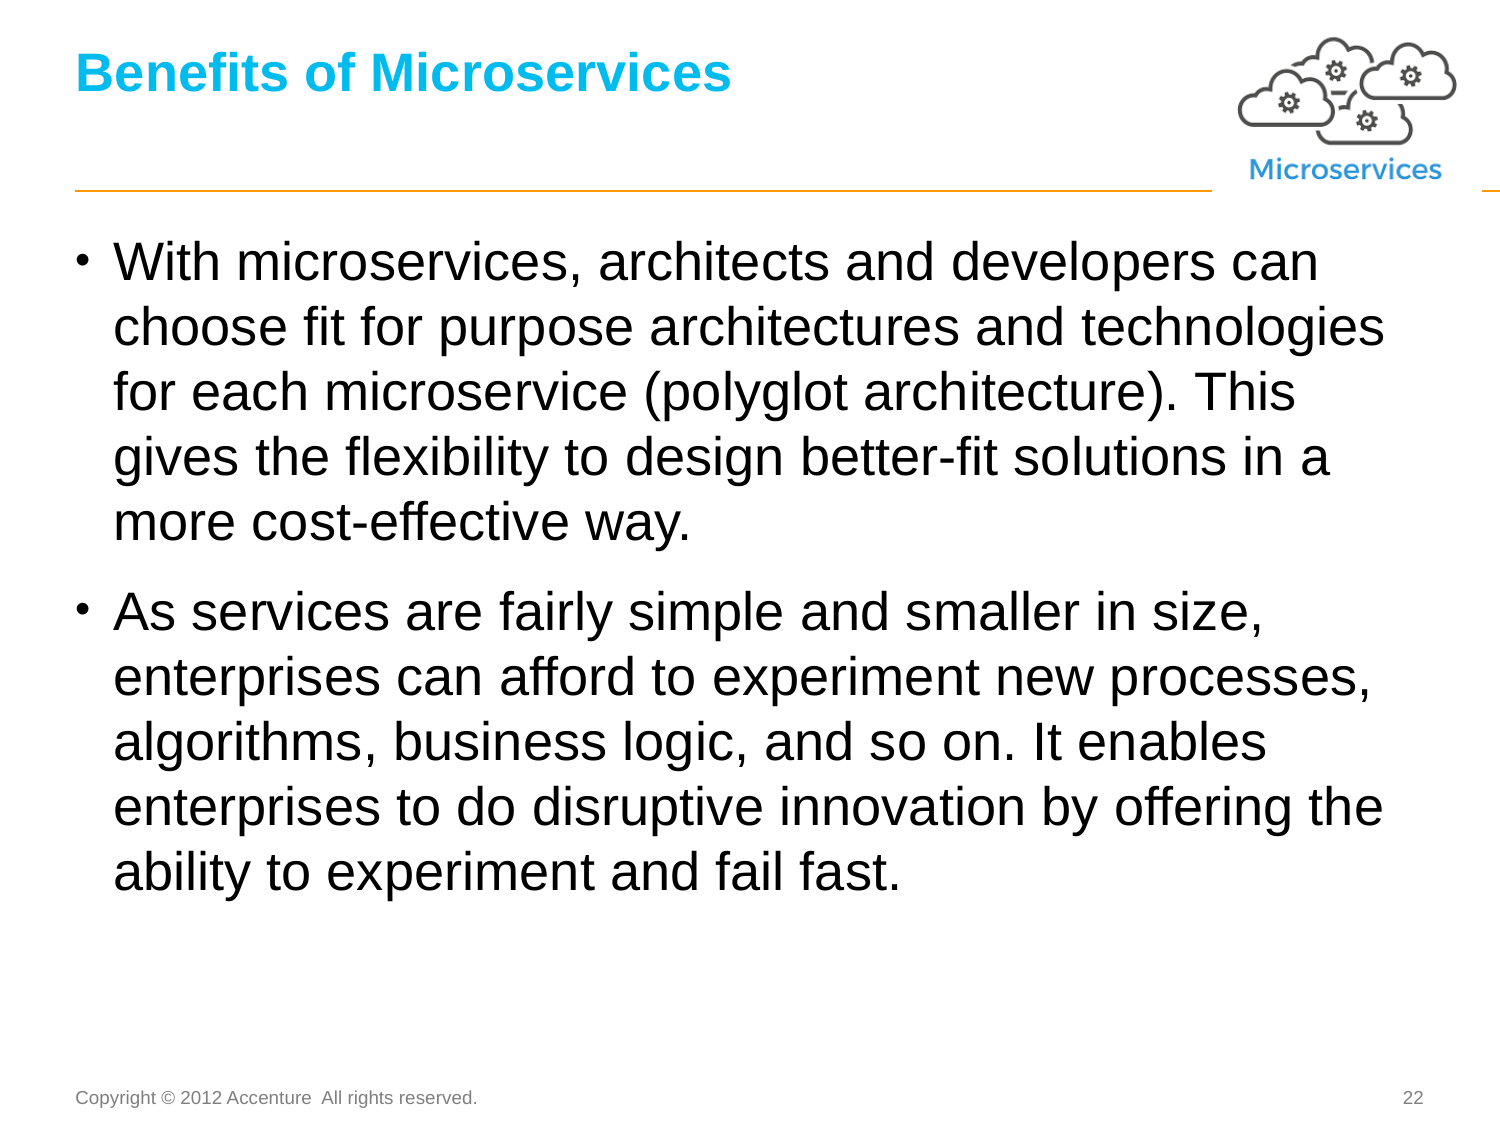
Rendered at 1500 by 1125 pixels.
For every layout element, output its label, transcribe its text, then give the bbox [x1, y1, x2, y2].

list With microservices, architects and developers can choose fit for purpose architectures and technologies for each microservice (polyglot architecture). This gives the flexibility to design better-fit solutions in a more cost-effective way. As services are fairly simple and smaller in size, enterprises can afford to experiment new processes, algorithms, business logic, and so on. It enables enterprises to do disruptive innovation by offering the ability to experiment and fail fast. [75, 226, 1425, 1018]
title Benefits of Microservices [75, 27, 1422, 157]
picture [1212, 1, 1482, 203]
